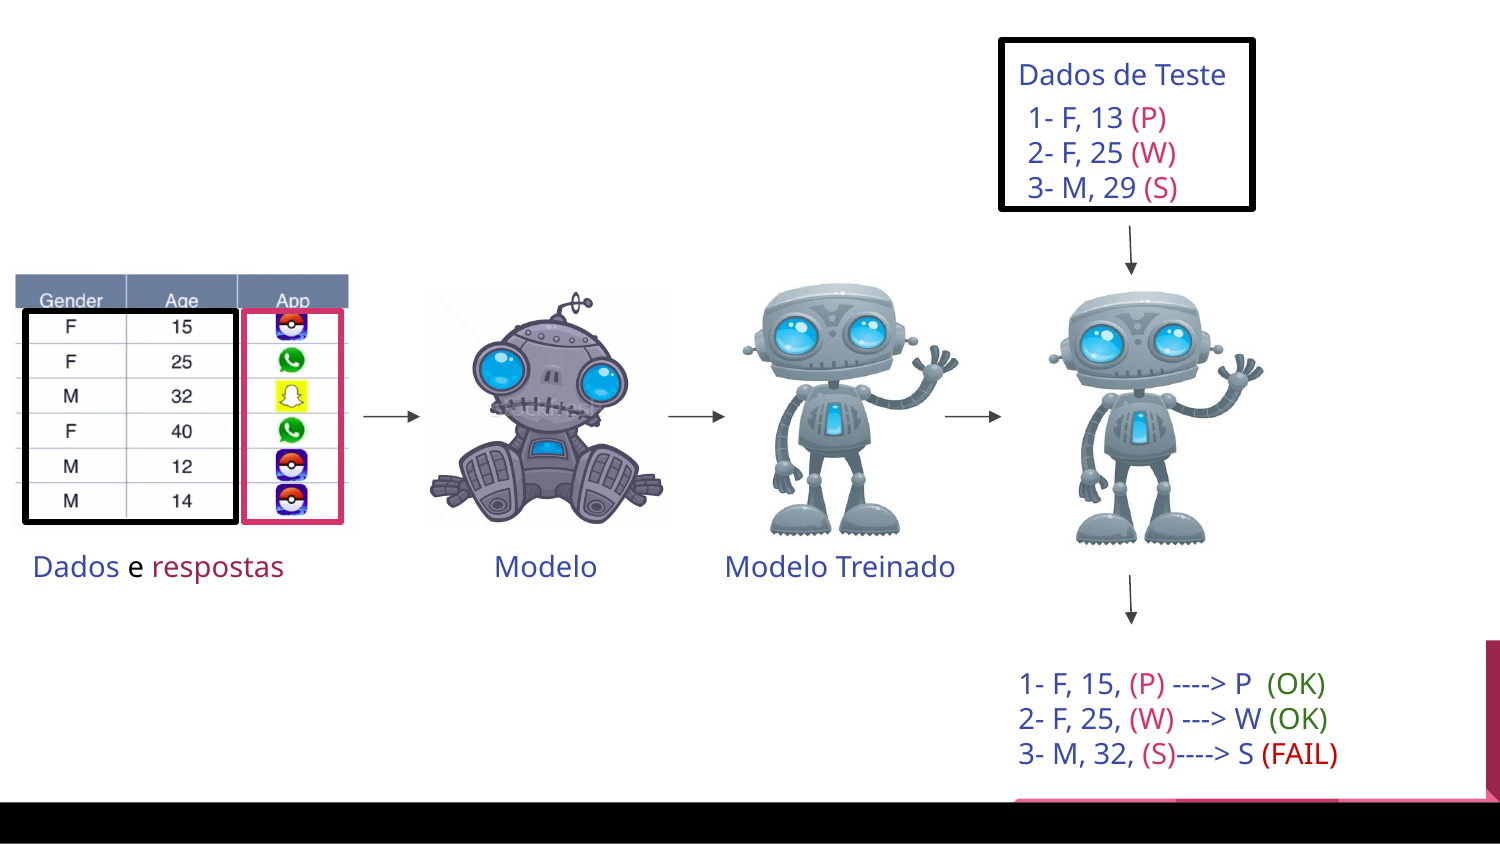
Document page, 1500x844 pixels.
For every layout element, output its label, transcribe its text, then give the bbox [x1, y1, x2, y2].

text_box [1001, 39, 1253, 210]
text_box [1124, 243, 1138, 276]
text_box [1124, 575, 1138, 625]
picture [716, 274, 983, 542]
text_box Dados de Teste [1003, 41, 1313, 199]
picture [10, 267, 357, 534]
picture [1022, 283, 1289, 550]
text_box Modelo Treinado [693, 533, 988, 590]
text_box 1- F, 13 (P) 2- F, 25 (W) 3- M, 29 (S) [1012, 84, 1322, 243]
text_box Dados e respostas [17, 541, 327, 590]
text_box Modelo [398, 533, 693, 590]
text_box [363, 410, 421, 423]
picture [426, 288, 666, 528]
text_box [987, 410, 1002, 423]
text_box [83, 634, 1486, 799]
text_box 1- F, 15, (P) ----> P (OK) 2- F, 25, (W) ---> W (OK) 3- M, 32, (S)----> S (FAIL) [1003, 650, 1355, 808]
text_box [1012, 509, 1308, 565]
